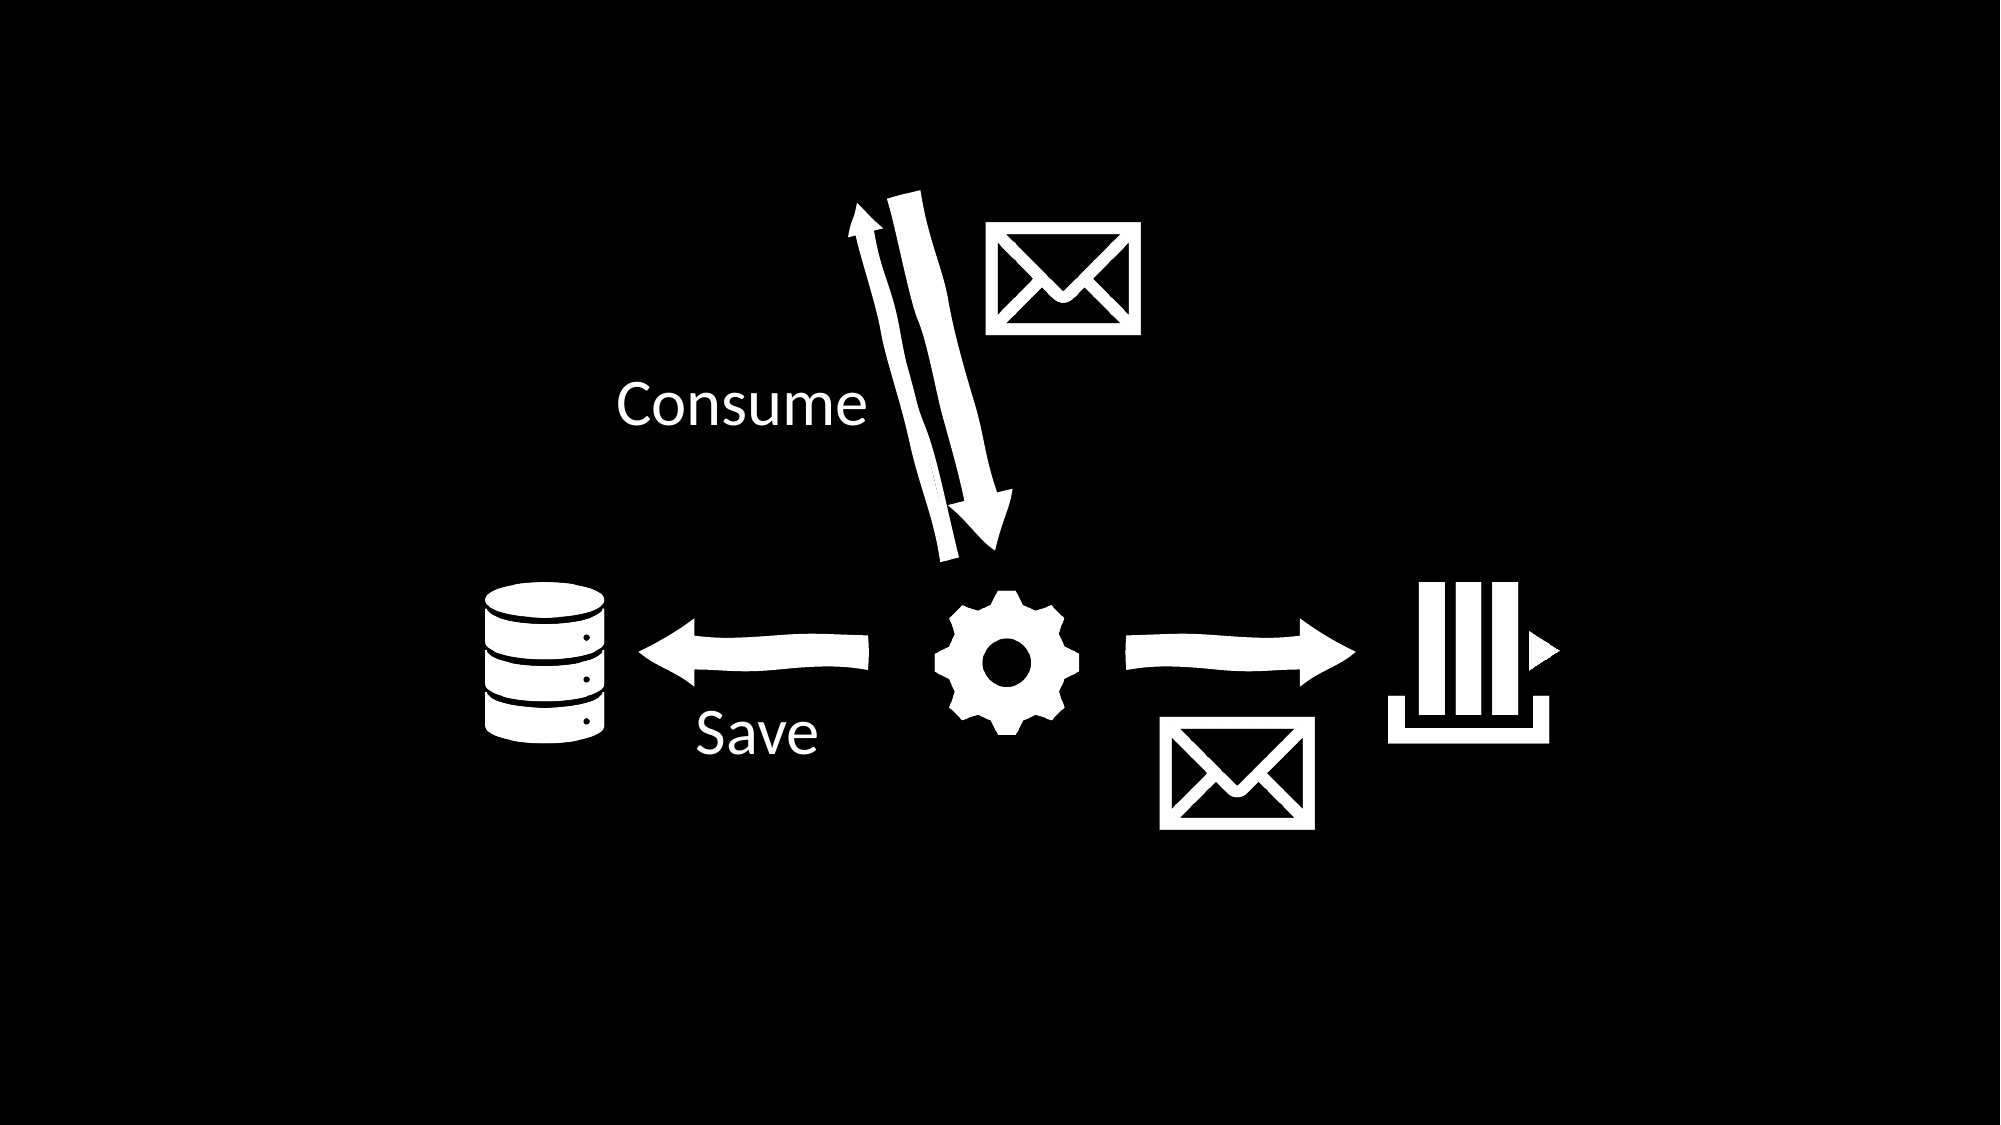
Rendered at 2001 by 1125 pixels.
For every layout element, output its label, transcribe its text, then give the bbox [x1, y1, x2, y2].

text_box [0, 0, 2000, 1125]
picture [1144, 680, 1330, 866]
picture [1368, 562, 1569, 763]
picture [906, 562, 1107, 763]
text_box Consume [601, 351, 885, 447]
text_box [850, 207, 957, 560]
picture [970, 185, 1156, 372]
picture [444, 562, 645, 763]
text_box Save [681, 680, 835, 776]
